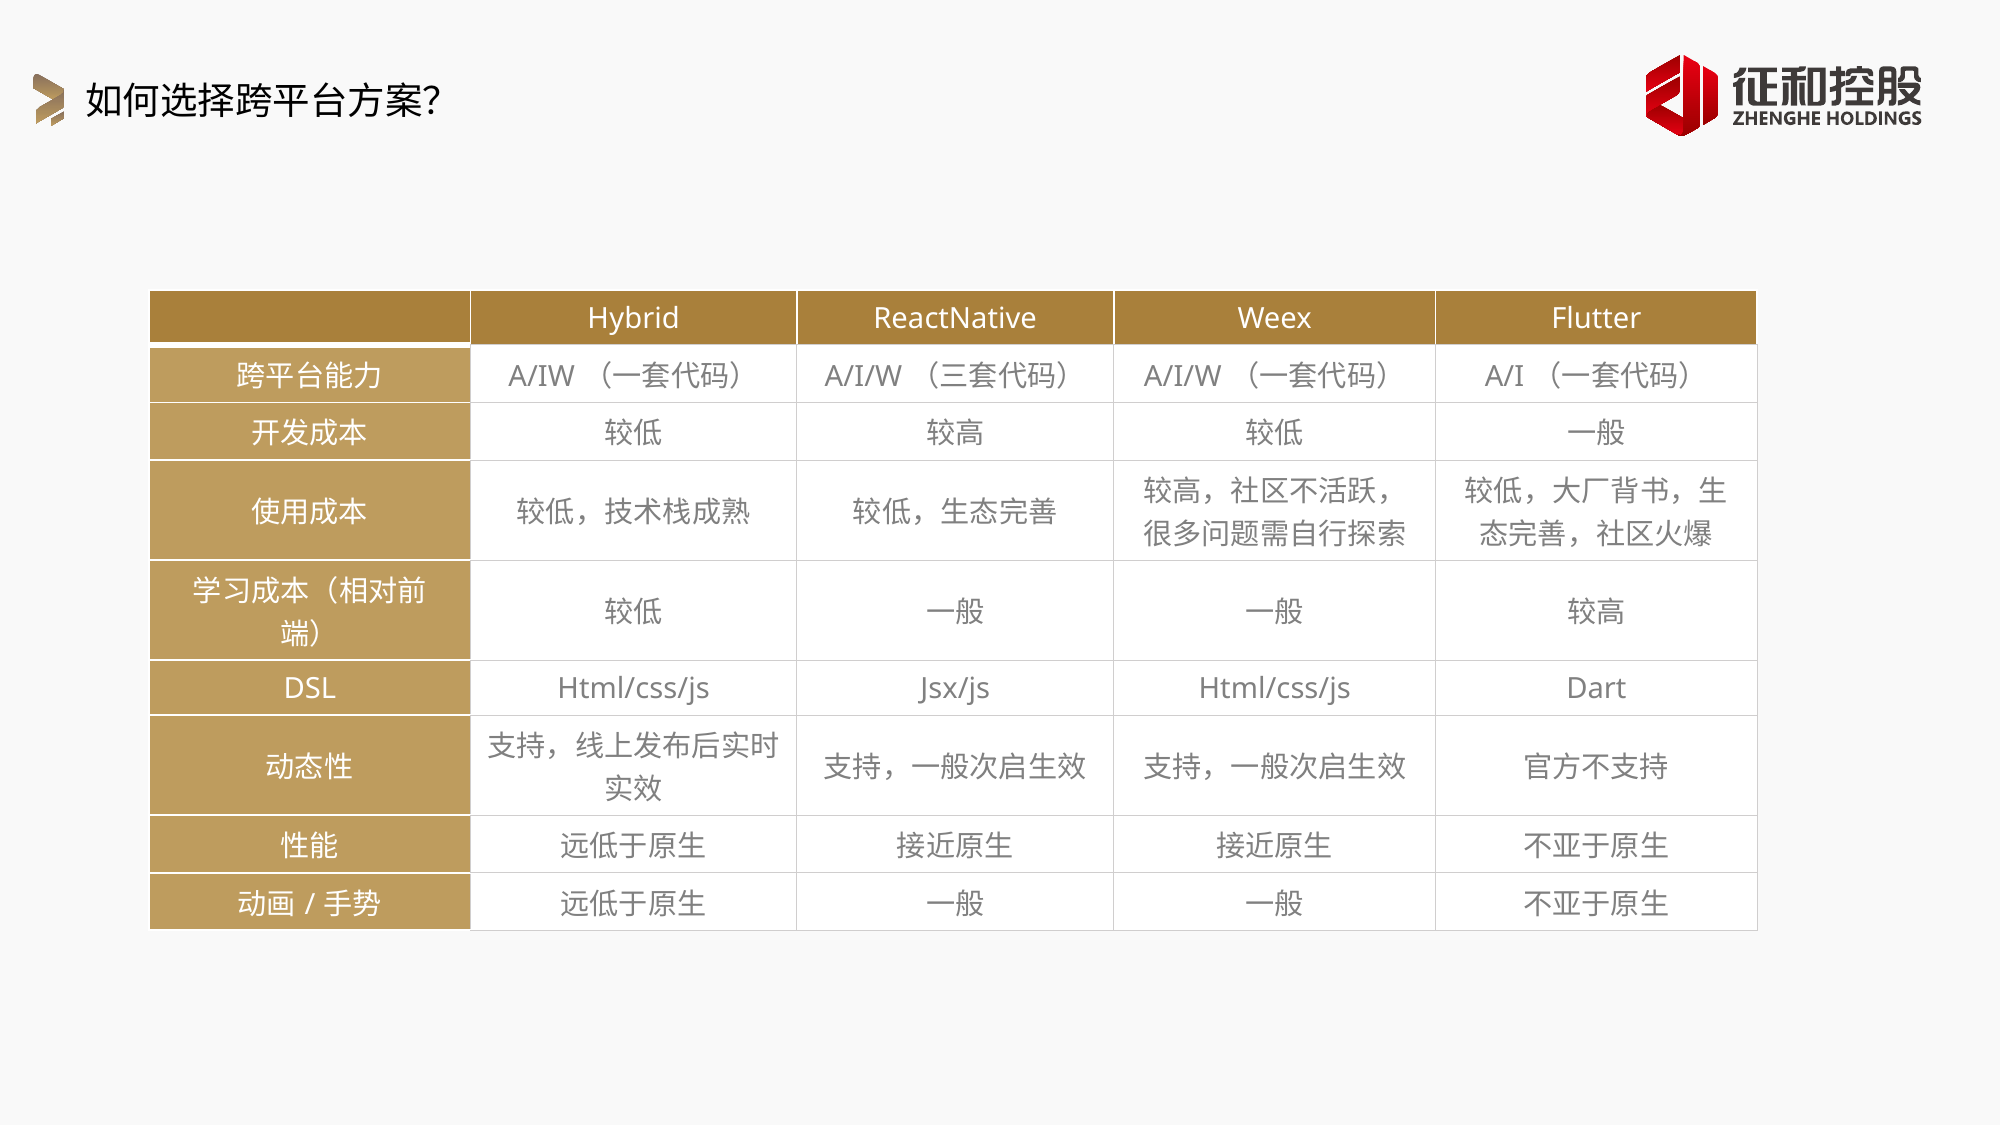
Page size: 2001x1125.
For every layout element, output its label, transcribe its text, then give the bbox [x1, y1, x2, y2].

table_header ReactNative [798, 291, 1113, 344]
table_cell 一般 [797, 561, 1113, 660]
table_cell 较低 [1114, 403, 1435, 460]
table_cell 支持，线上发布后实时实效 [471, 716, 796, 815]
table_cell A/IW（一套代码） [471, 345, 796, 402]
table_header Weex [1115, 291, 1435, 344]
table_cell 较高 [797, 403, 1113, 460]
table_cell 较低 [471, 561, 796, 660]
text_box 如何选择跨平台方案？ [70, 69, 476, 130]
table_cell 远低于原生 [471, 873, 796, 930]
table_cell 官方不支持 [1436, 716, 1757, 815]
table_cell 使用成本 [150, 461, 470, 559]
table_cell 一般 [1114, 873, 1435, 930]
table_cell 远低于原生 [471, 816, 796, 872]
table_cell 较高，社区不活跃，很多问题需自行探索 [1114, 461, 1435, 560]
table_cell A/I（一套代码） [1436, 345, 1757, 402]
table_cell DSL [150, 661, 470, 714]
table_cell A/I/W（一套代码） [1114, 345, 1435, 402]
table_cell 较低，生态完善 [797, 461, 1113, 560]
table_cell Html/css/js [1114, 661, 1435, 715]
table_cell 不亚于原生 [1436, 816, 1757, 872]
table_cell 动画/手势 [150, 874, 470, 929]
table_cell 跨平台能力 [150, 348, 470, 402]
table_cell Html/css/js [471, 661, 796, 715]
table_cell A/I/W（三套代码） [797, 345, 1113, 402]
table_cell 较低，技术栈成熟 [471, 461, 796, 560]
table_cell 不亚于原生 [1436, 873, 1757, 930]
table_cell 较低，大厂背书，生态完善，社区火爆 [1436, 461, 1757, 560]
table_cell 性能 [150, 816, 470, 872]
table_cell 一般 [1436, 403, 1757, 460]
table_cell 支持，一般次启生效 [1114, 716, 1435, 815]
table_cell Jsx/js [797, 661, 1113, 715]
table_cell 一般 [797, 873, 1113, 930]
table_cell 接近原生 [797, 816, 1113, 872]
table_cell 接近原生 [1114, 816, 1435, 872]
table_cell Dart [1436, 661, 1757, 715]
table_cell 开发成本 [150, 403, 470, 459]
table_header Hybrid [471, 291, 796, 344]
table_cell 动态性 [150, 716, 470, 814]
table_cell 一般 [1114, 561, 1435, 660]
table_header [150, 291, 470, 342]
table_header Flutter [1436, 291, 1756, 344]
table_cell 学习成本（相对前端） [150, 561, 470, 659]
table_cell 较低 [471, 403, 796, 460]
table_cell 较高 [1436, 561, 1757, 660]
table_cell 支持，一般次启生效 [797, 716, 1113, 815]
